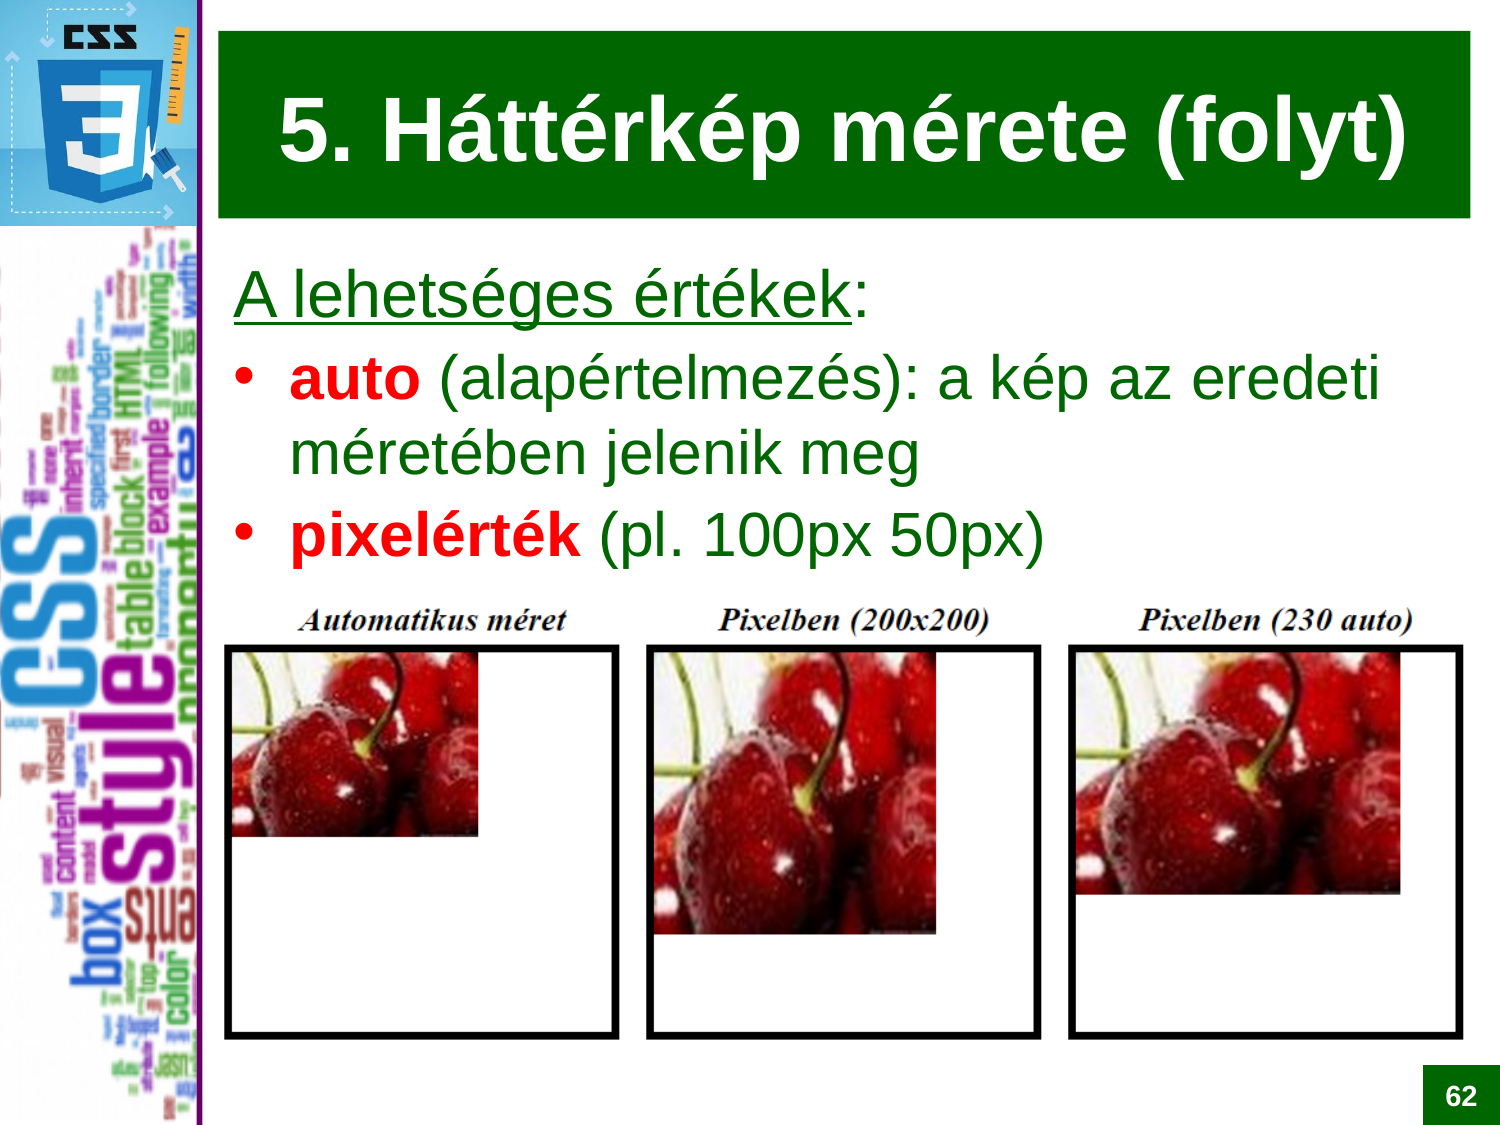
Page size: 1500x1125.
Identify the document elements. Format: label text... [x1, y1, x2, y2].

list A lehetséges értékek: auto (alapértelmezés): a kép az eredeti méretében jelenik meg pixelérték (pl. 100px 50px) [218, 243, 1500, 598]
slide_number 62 [1423, 1065, 1500, 1125]
title 5. Háttérkép mérete (folyt) [218, 30, 1471, 219]
picture [218, 597, 1471, 1046]
picture [0, 0, 197, 1125]
